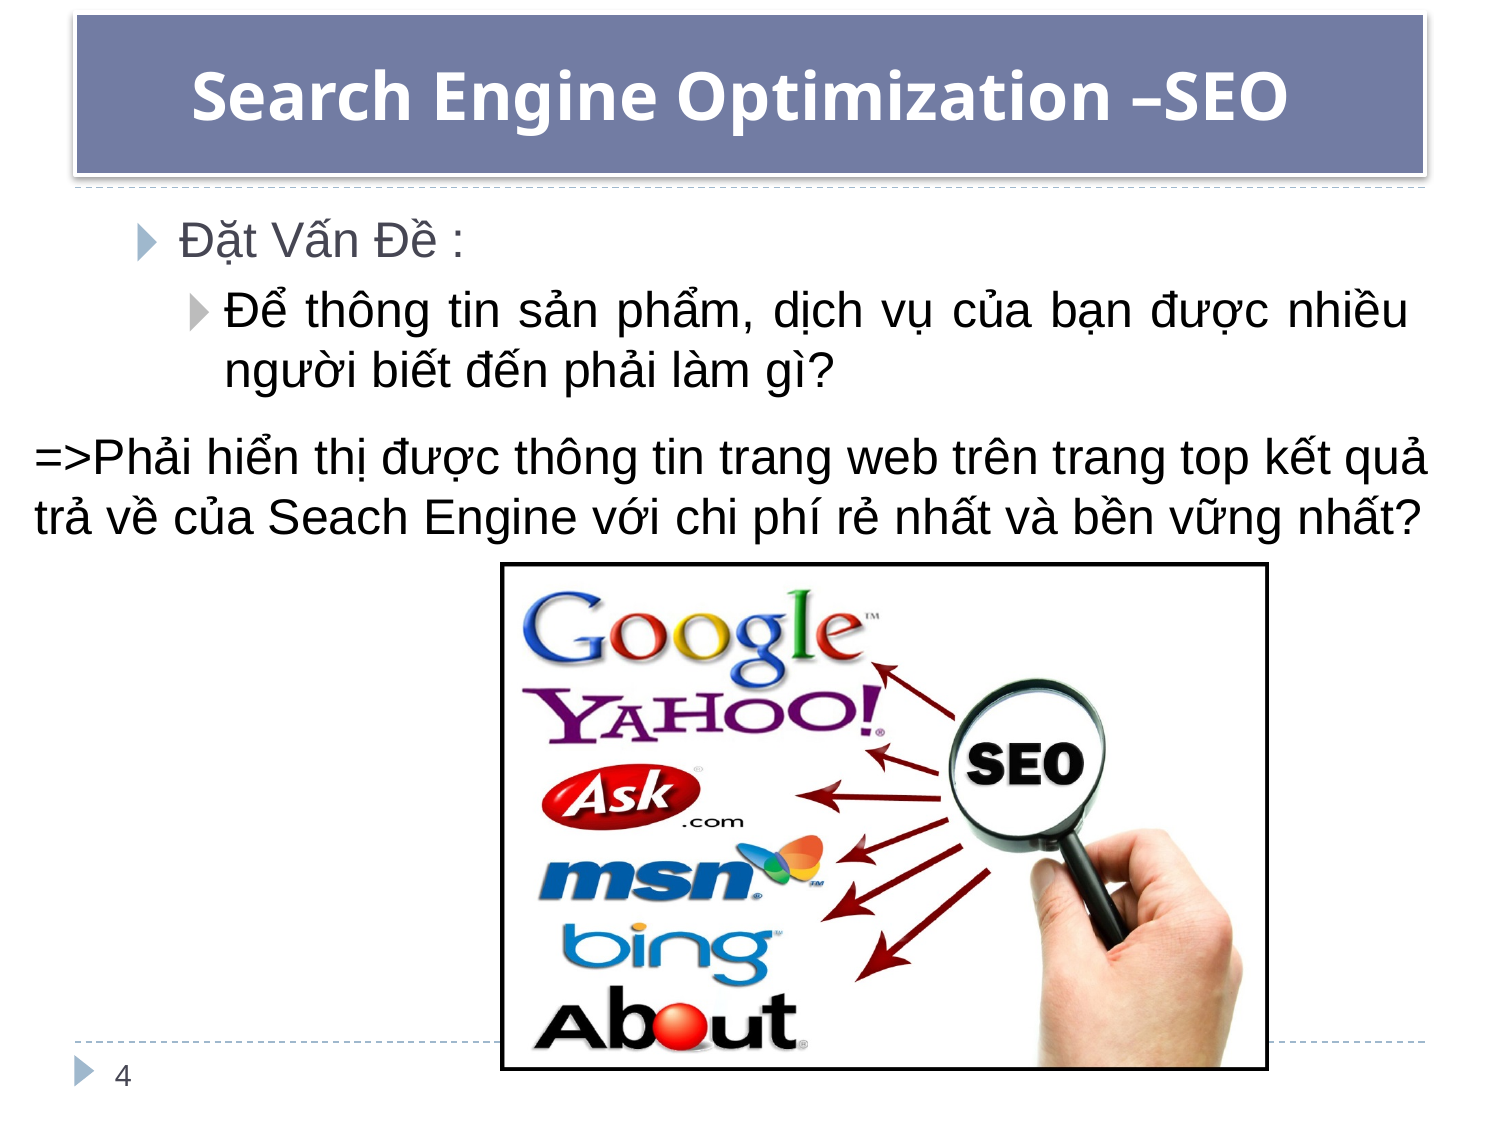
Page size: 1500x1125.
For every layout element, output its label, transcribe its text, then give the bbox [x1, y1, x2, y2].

picture [499, 562, 1269, 1071]
list Đặt Vấn Đề : Để thông tin sản phẩm, dịch vụ của bạn được nhiều người biết đến phải làm gì? [75, 200, 1425, 417]
title Search Engine Optimization –SEO [75, 12, 1425, 175]
text_box =>Phải hiển thị được thông tin trang web trên trang top kết quả trả về của Seach Engine với chi phí rẻ nhất và bền vững nhất? [19, 417, 1473, 613]
slide_number 4 [99, 1050, 425, 1110]
